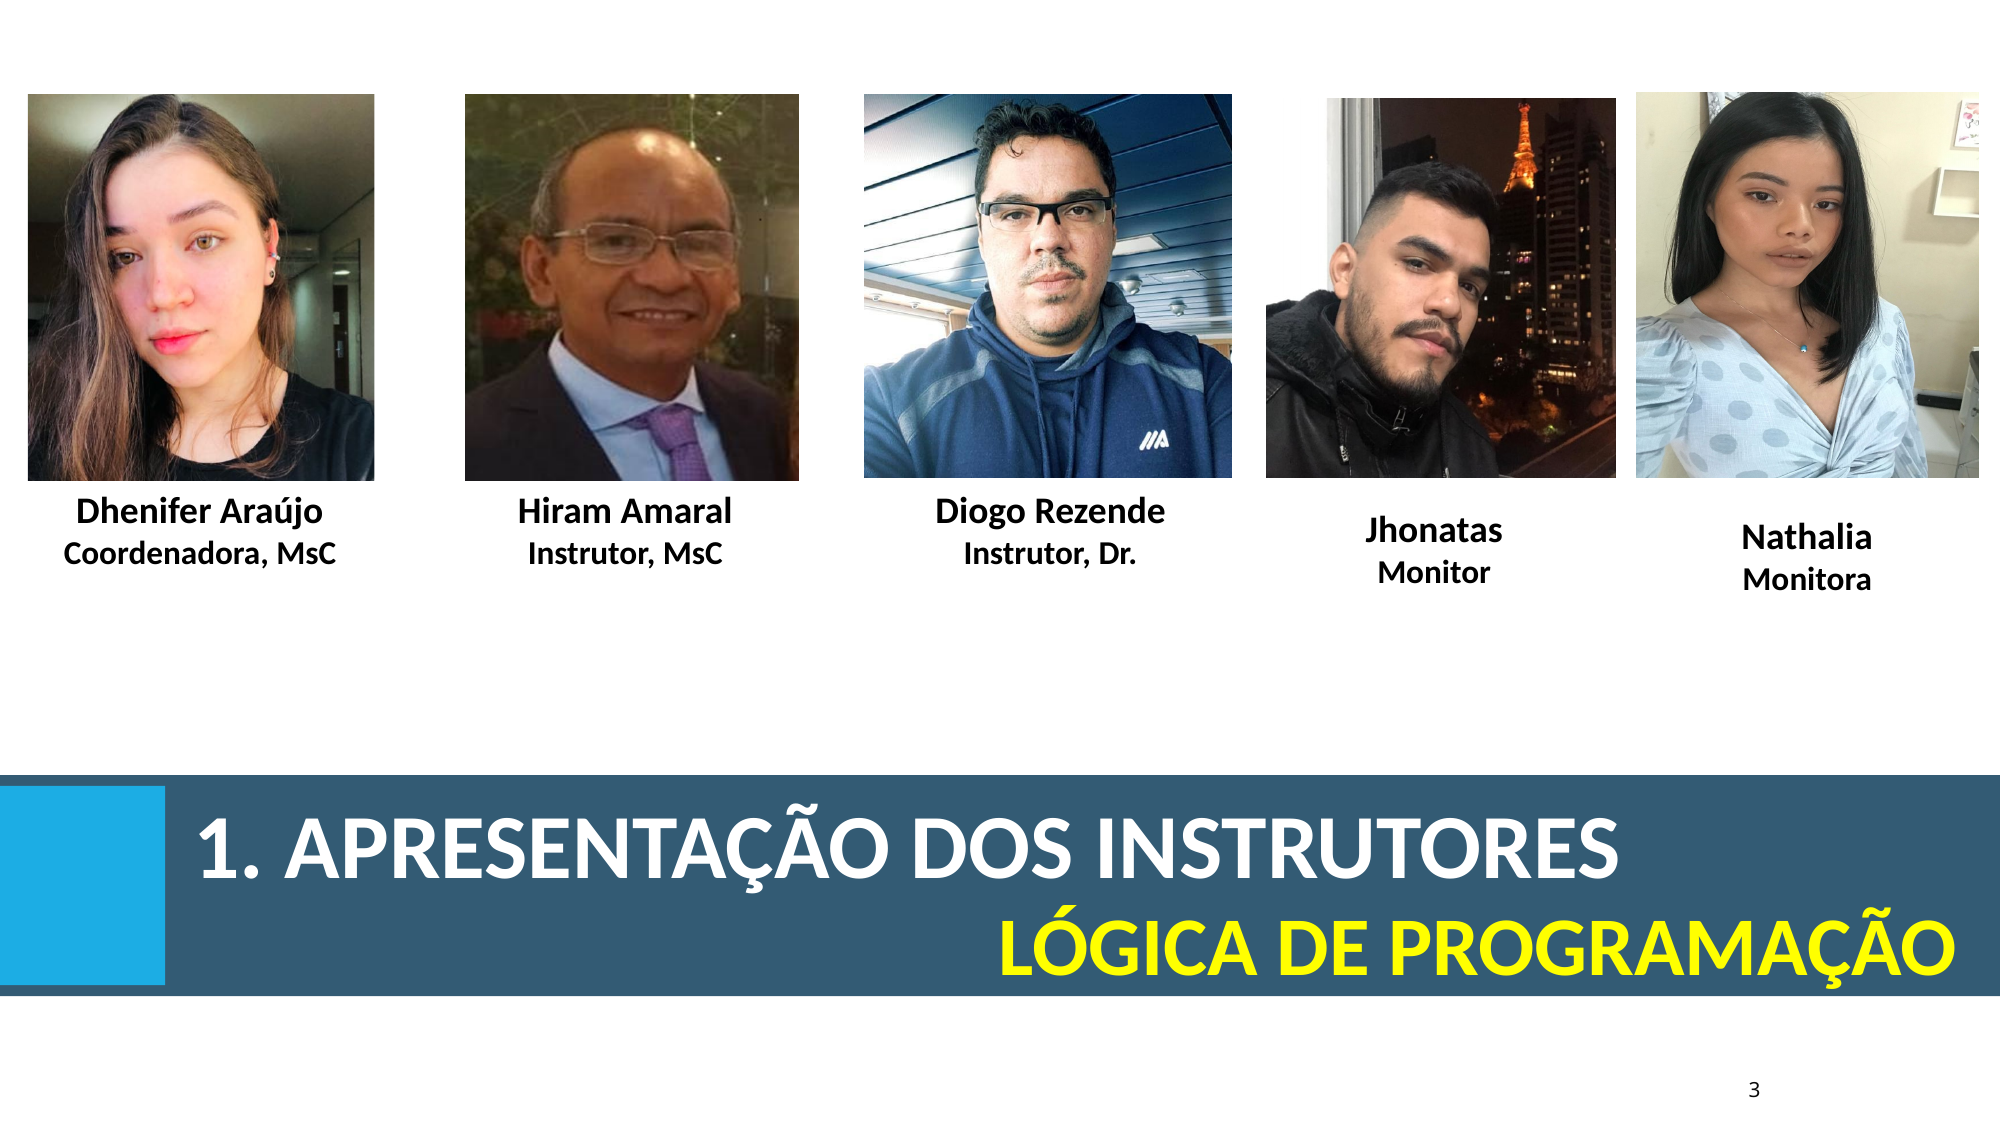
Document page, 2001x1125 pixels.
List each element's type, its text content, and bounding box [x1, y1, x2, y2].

text_box LÓGICA DE PROGRAMAÇÃO [178, 884, 1991, 1000]
title 1. APRESENTAÇÃO DOS INSTRUTORES [178, 799, 1822, 884]
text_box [18, 92, 1989, 642]
